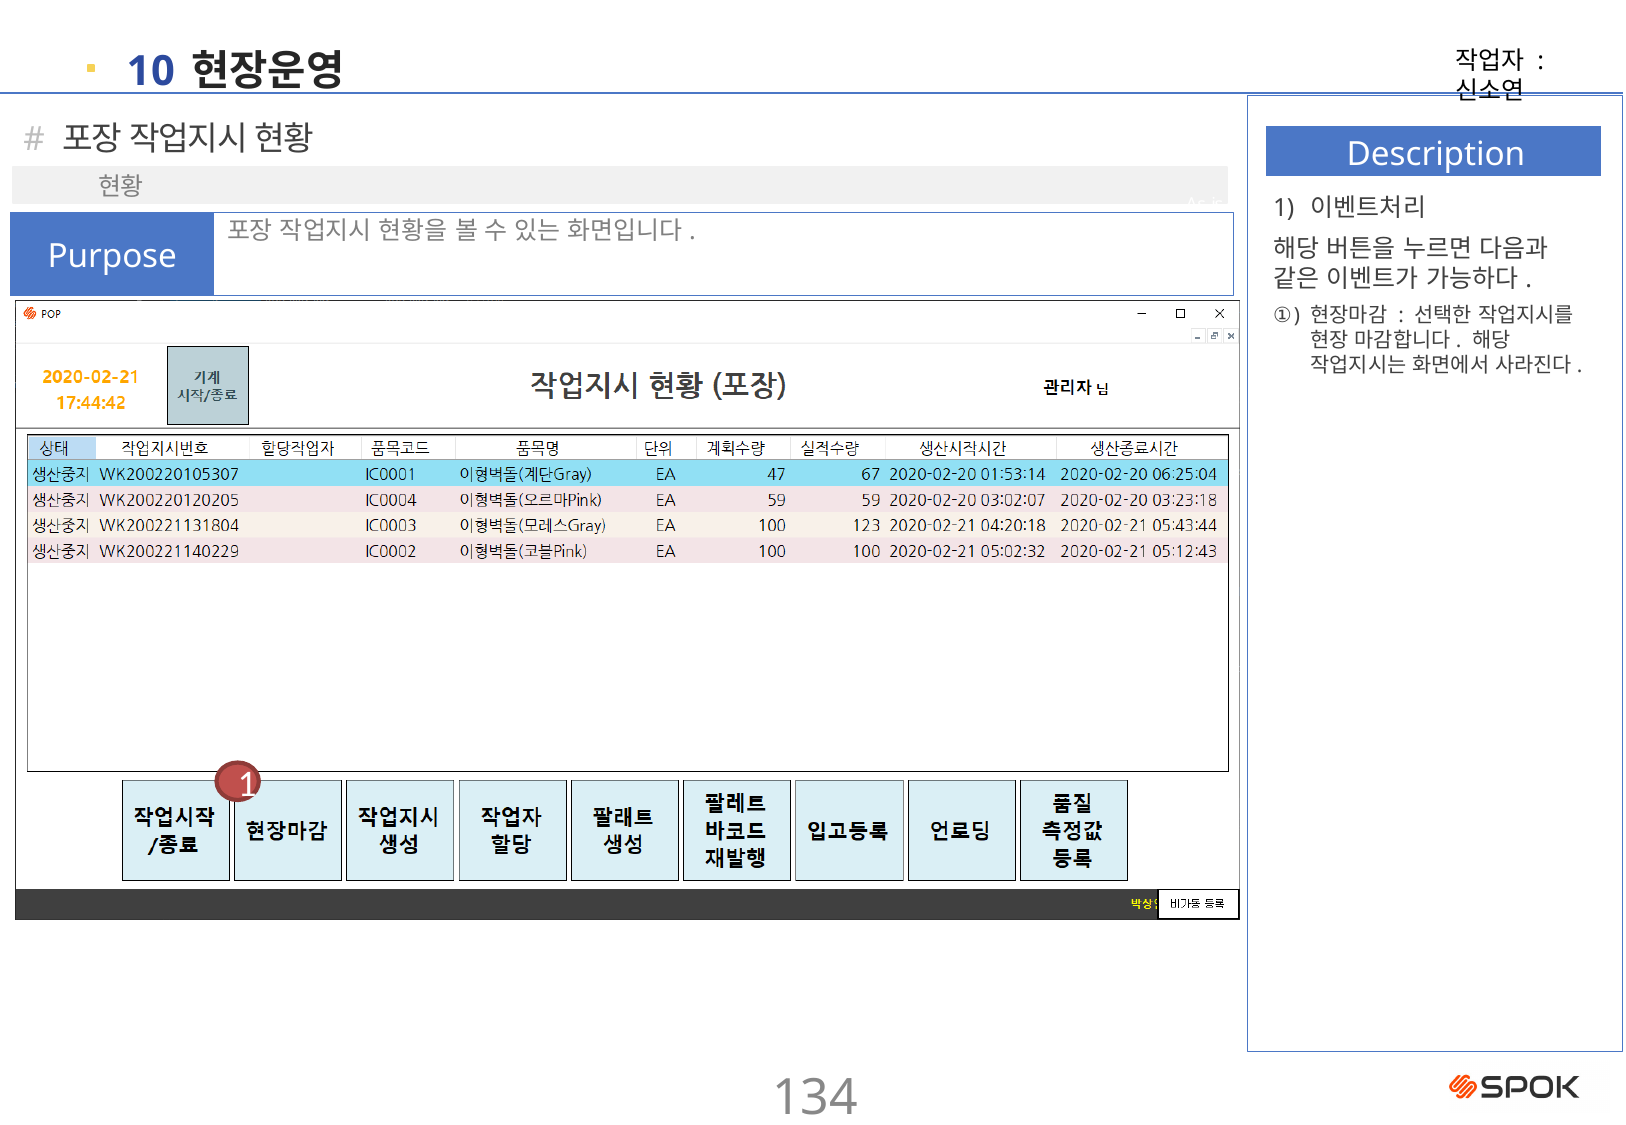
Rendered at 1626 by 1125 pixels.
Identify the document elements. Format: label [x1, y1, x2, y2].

slide_number [483, 1064, 1142, 1125]
picture [1449, 1060, 1610, 1114]
text_box [0, 37, 1625, 1052]
